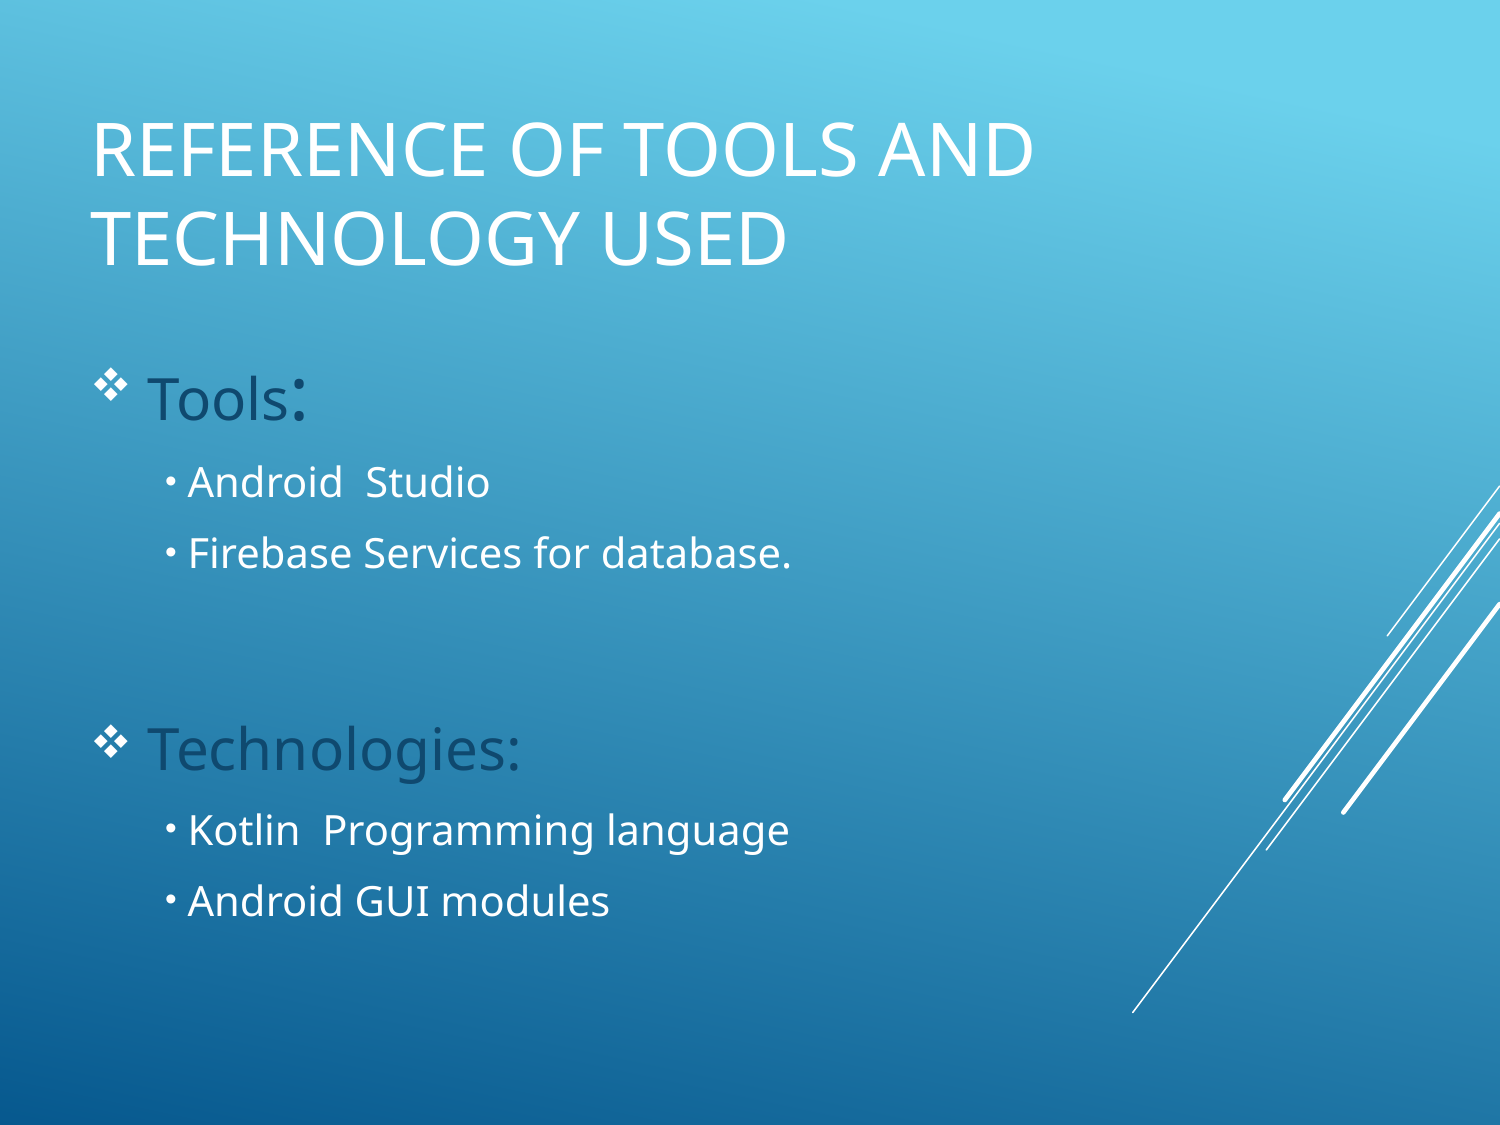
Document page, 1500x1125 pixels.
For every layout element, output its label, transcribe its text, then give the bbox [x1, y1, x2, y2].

list Tools: Android Studio Firebase Services for database. Technologies: Kotlin Programming language Android GUI modules [75, 337, 1125, 1025]
title Reference of tools and technology used [75, 87, 1263, 288]
